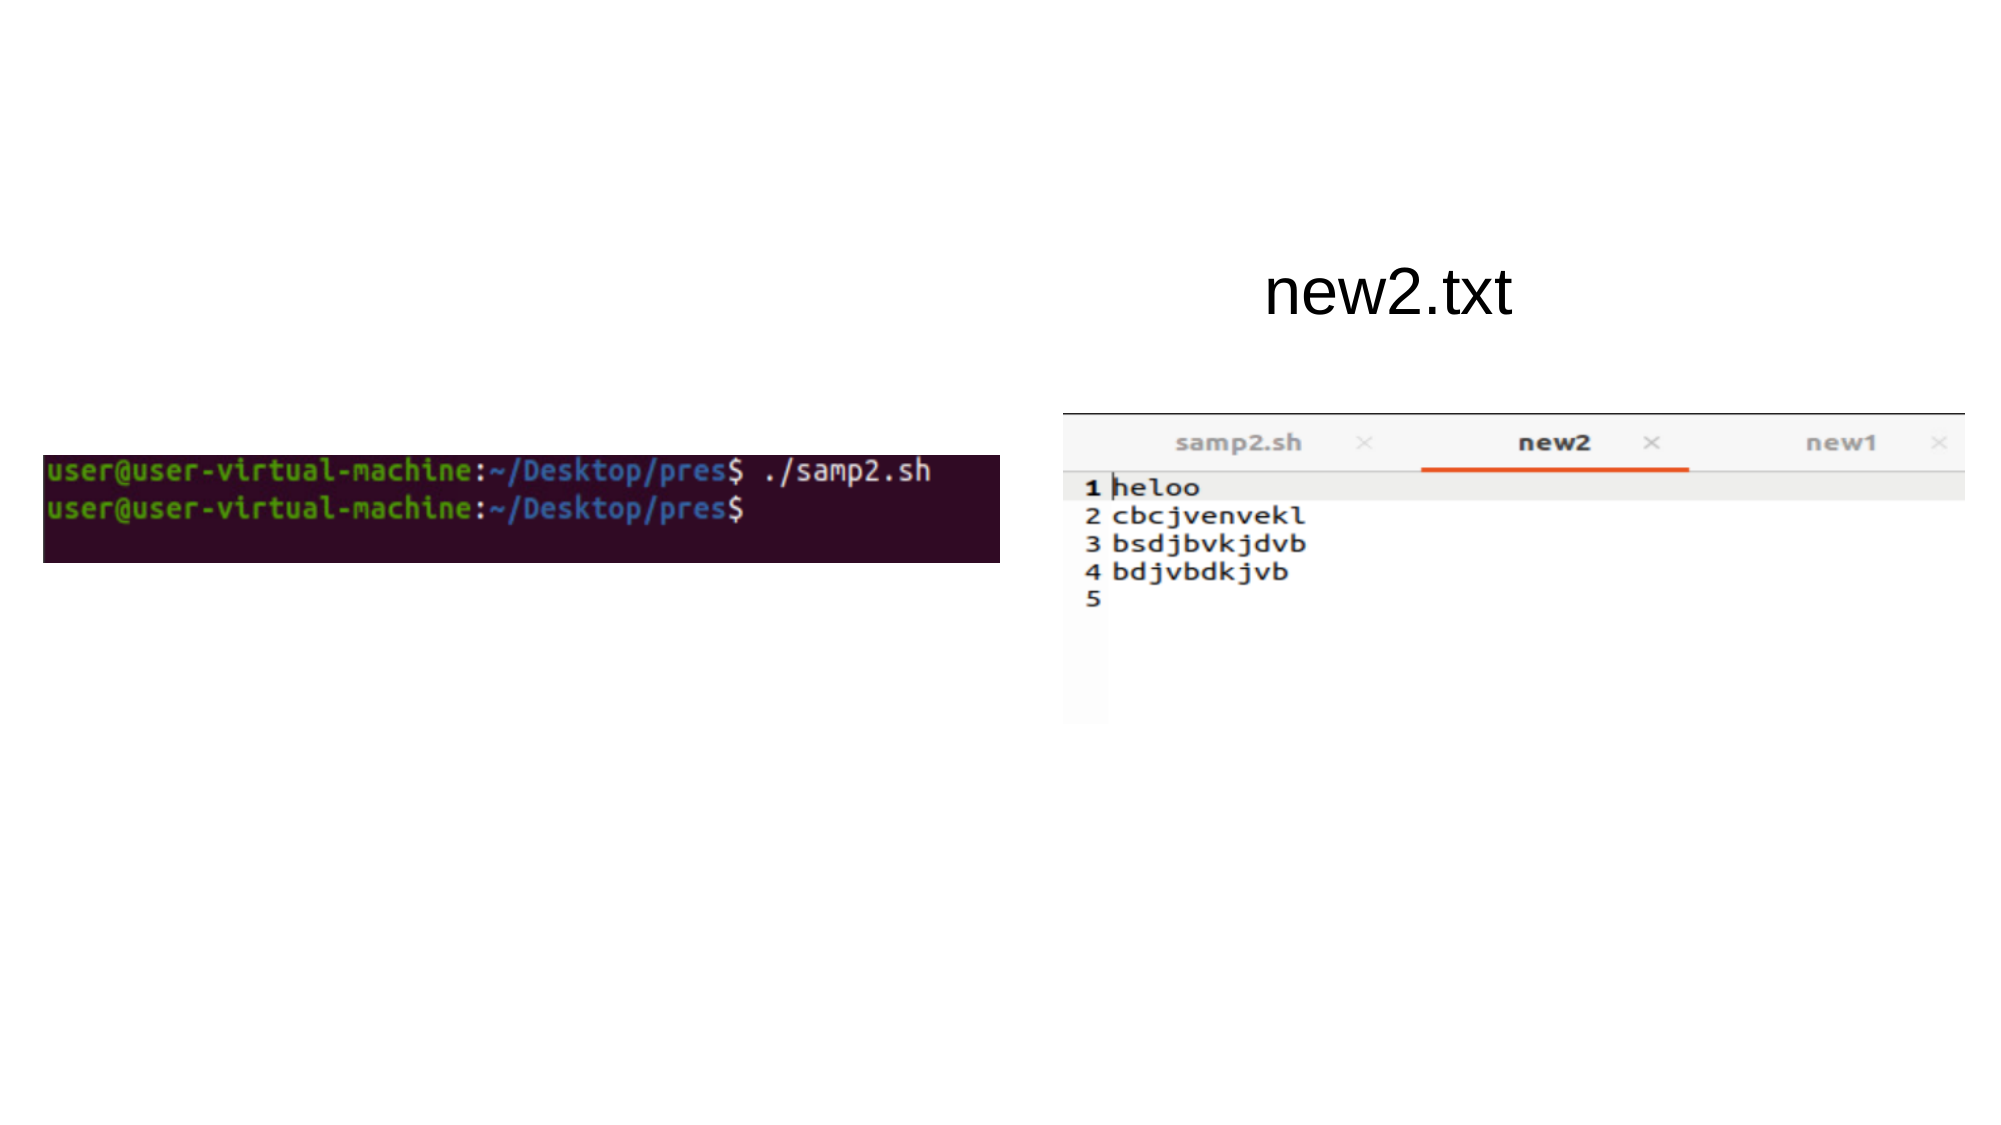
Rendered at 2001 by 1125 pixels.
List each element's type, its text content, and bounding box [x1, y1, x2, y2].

picture [1062, 413, 1965, 724]
picture [43, 454, 1001, 563]
text_box new2.txt [1249, 241, 1586, 336]
